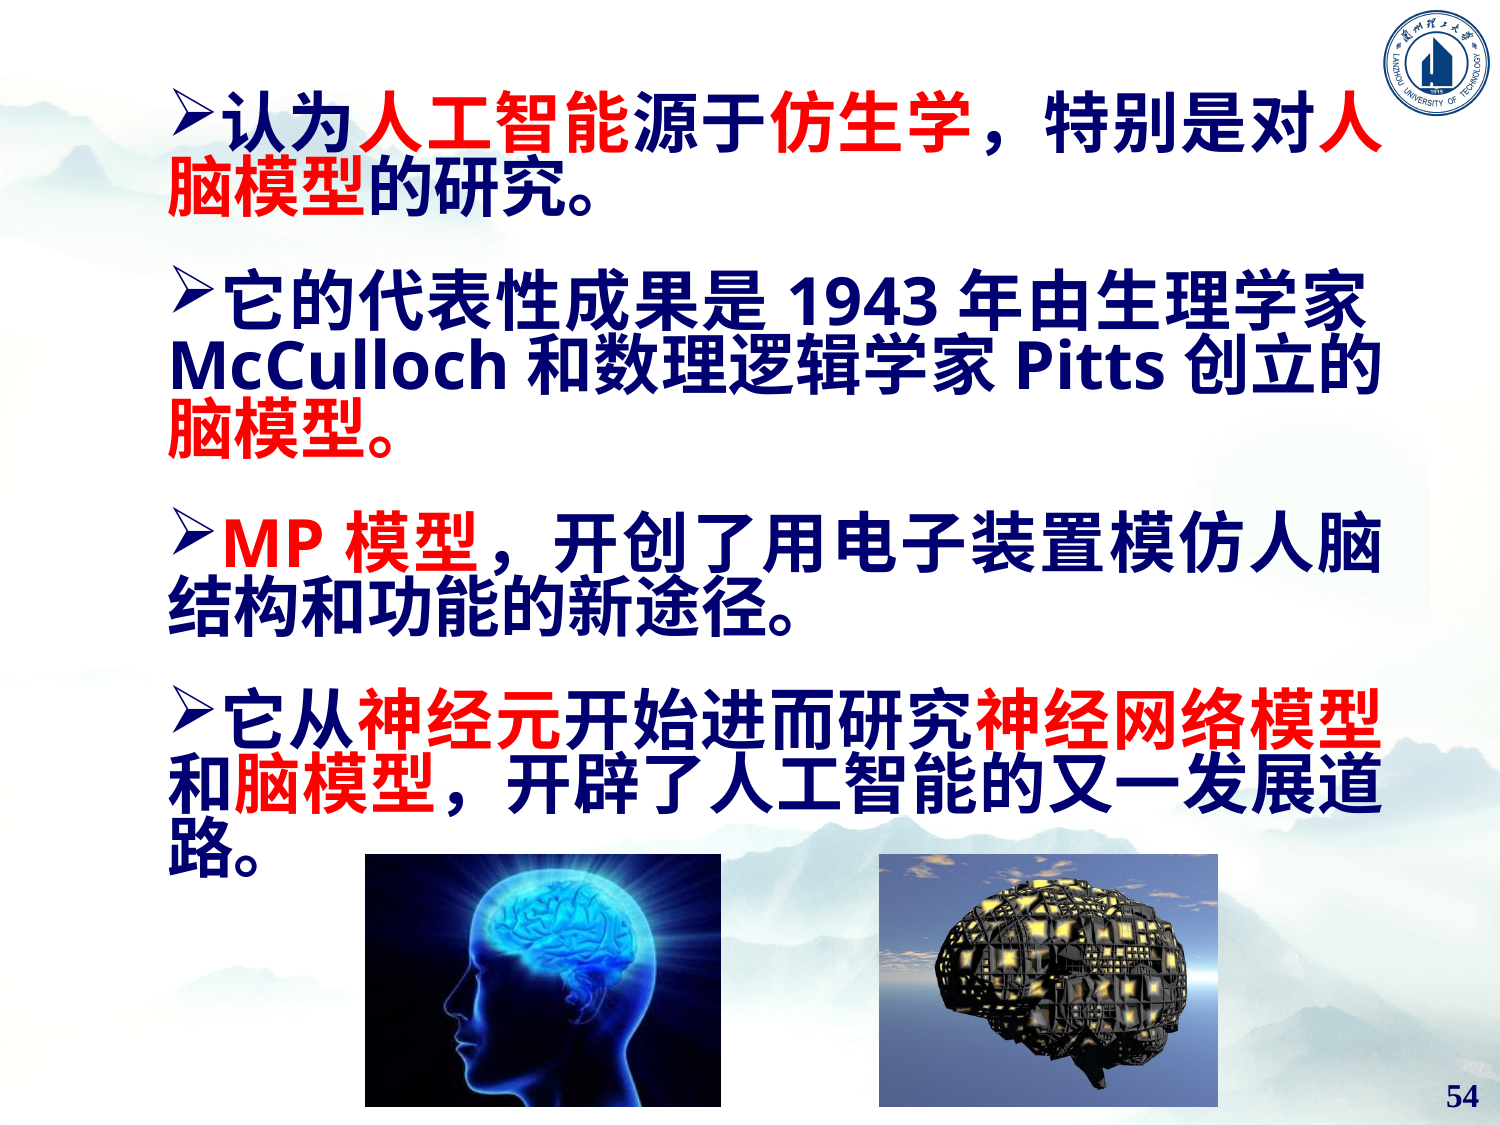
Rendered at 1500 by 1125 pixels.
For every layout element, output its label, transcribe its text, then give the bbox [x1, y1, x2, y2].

slide_number 54 [1181, 1066, 1495, 1125]
list 认为人工智能源于仿生学，特别是对人脑模型的研究。 它的代表性成果是1943年由生理学家McCulloch和数理逻辑学家Pitts创立的脑模型。 MP模型，开创了用电子装置模仿人脑结构和功能的新途径。 它从神经元开始进而研究神经网络模型和脑模型，开辟了人工智能的又一发展道路。 [95, 88, 1400, 823]
picture [0, 0, 1500, 1125]
